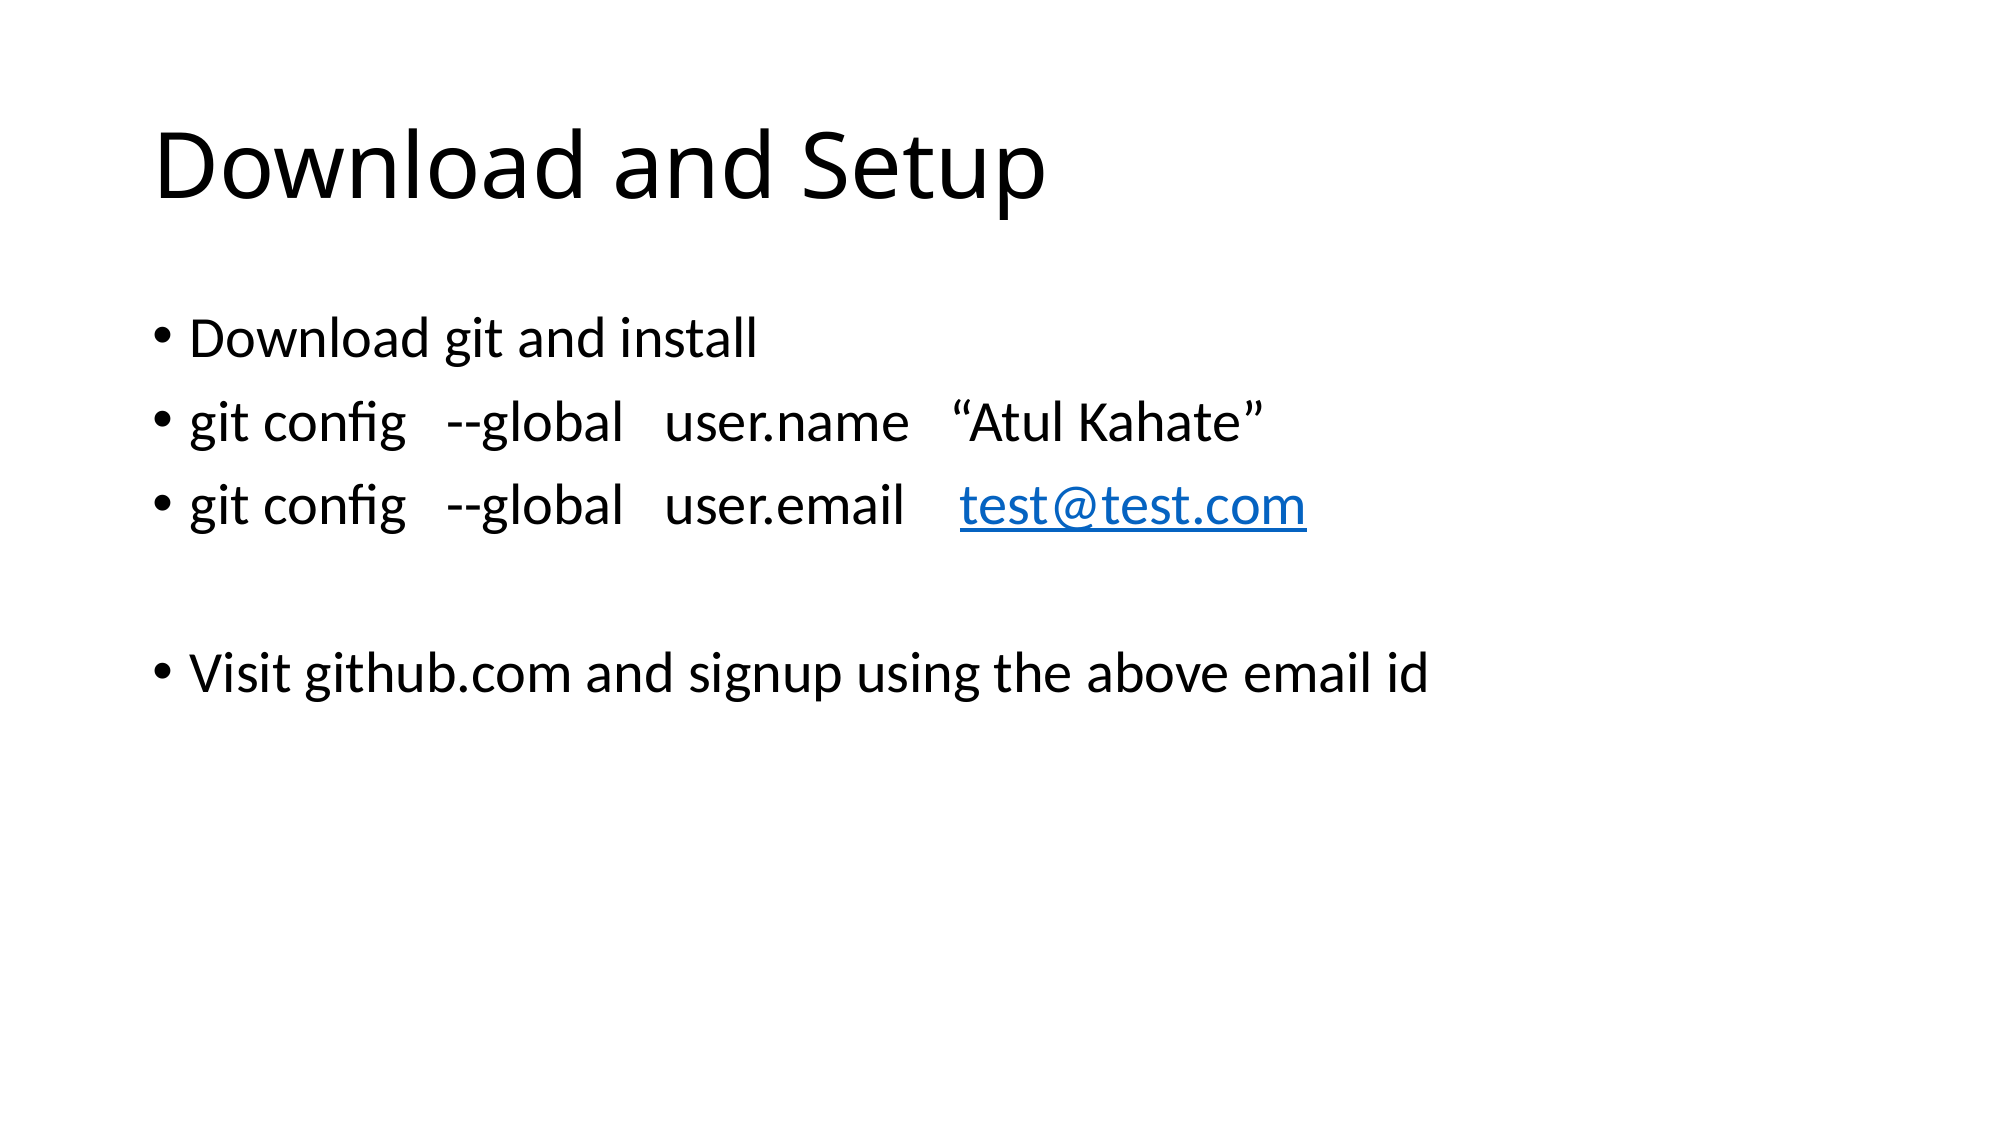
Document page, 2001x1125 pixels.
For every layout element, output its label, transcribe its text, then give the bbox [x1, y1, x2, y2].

list Download git and install git config --global user.name “Atul Kahate” git config --global user.email test@test.com Visit github.com and signup using the above email id [137, 299, 1863, 1014]
title Download and Setup [137, 59, 1863, 278]
